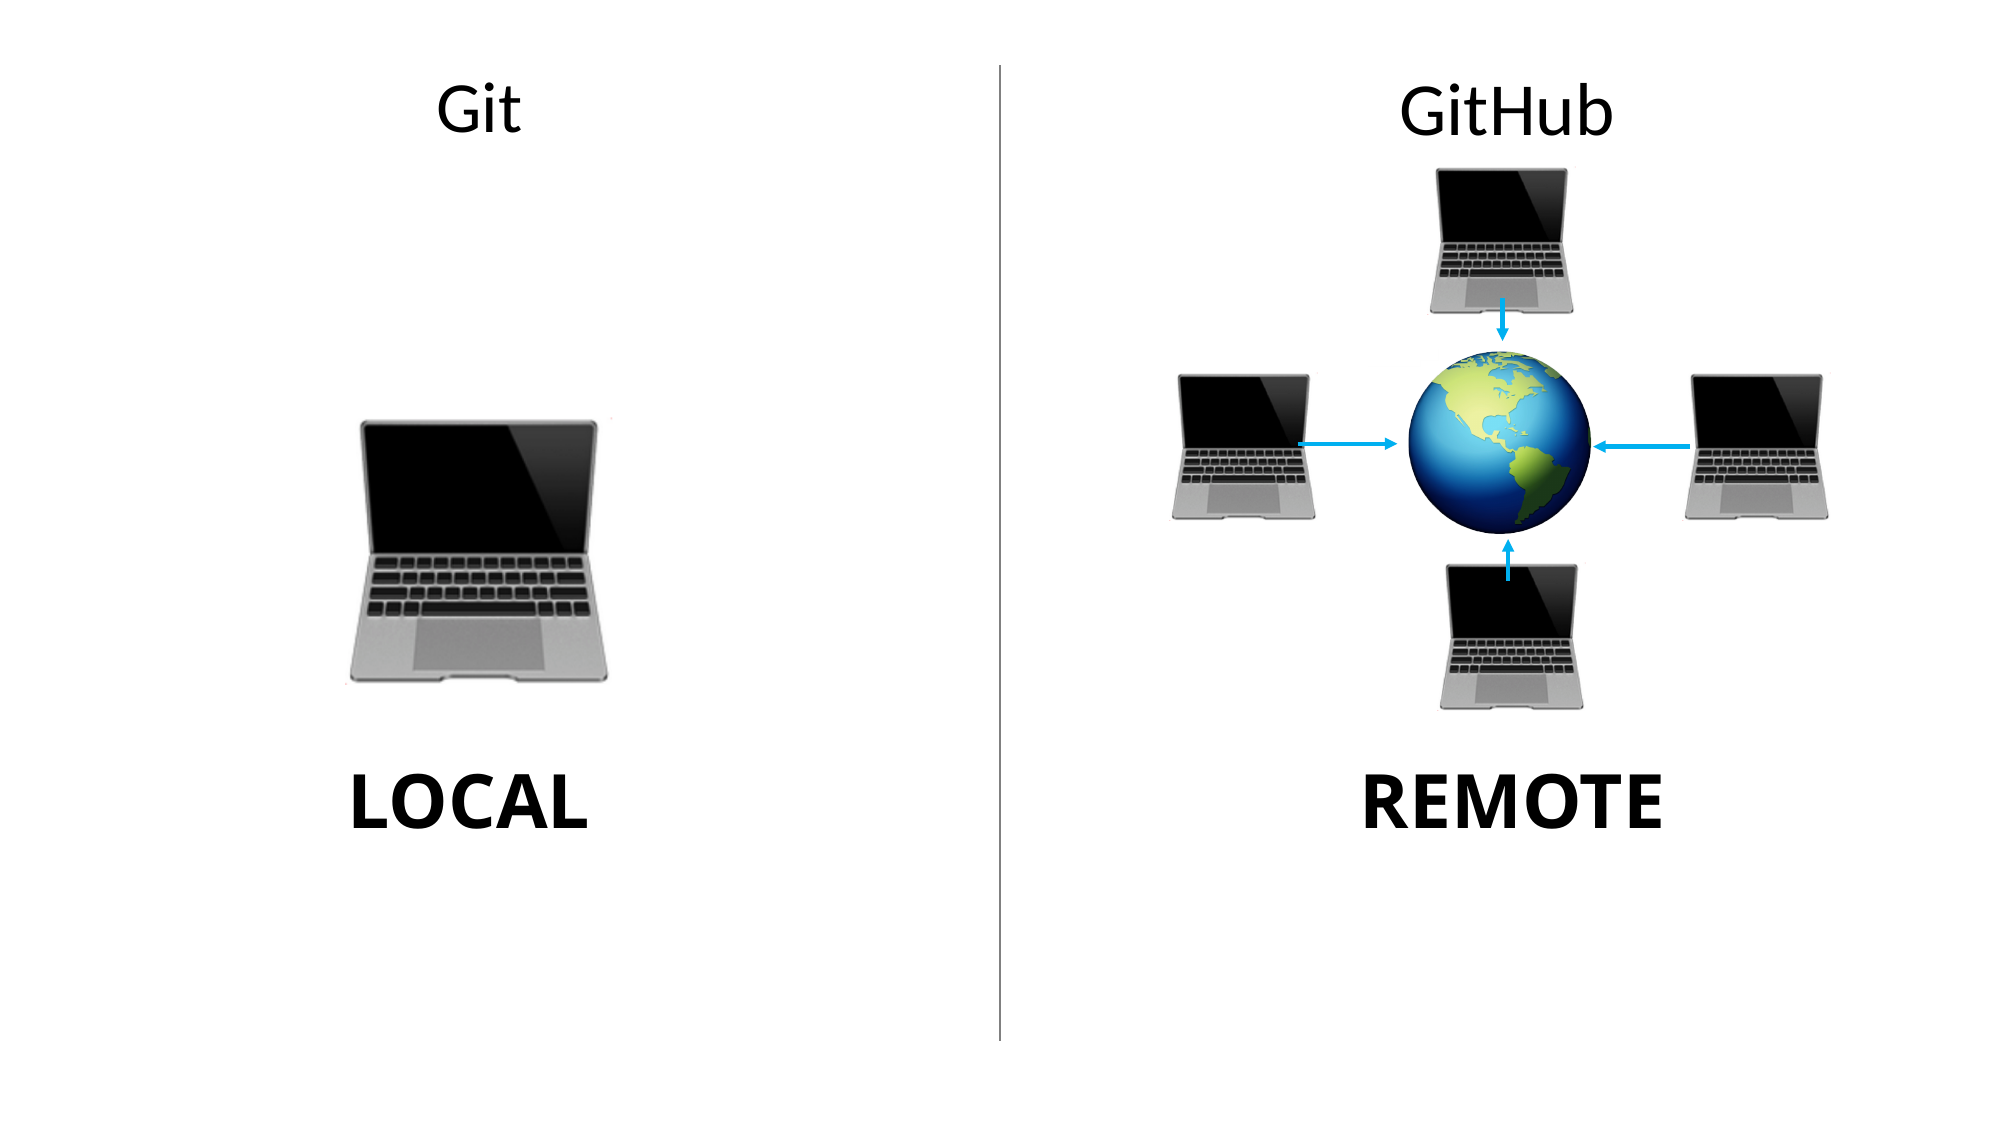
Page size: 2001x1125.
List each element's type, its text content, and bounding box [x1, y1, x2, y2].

picture [1682, 372, 1831, 521]
text_box REMOTE [1096, 756, 1948, 1125]
picture [1169, 372, 1318, 521]
picture [1437, 562, 1586, 711]
picture [345, 417, 613, 685]
picture [1368, 349, 1631, 536]
picture [1427, 166, 1576, 315]
text_box Git [395, 63, 563, 157]
list LOCAL [53, 756, 905, 1062]
text_box GitHub [1317, 63, 1697, 169]
